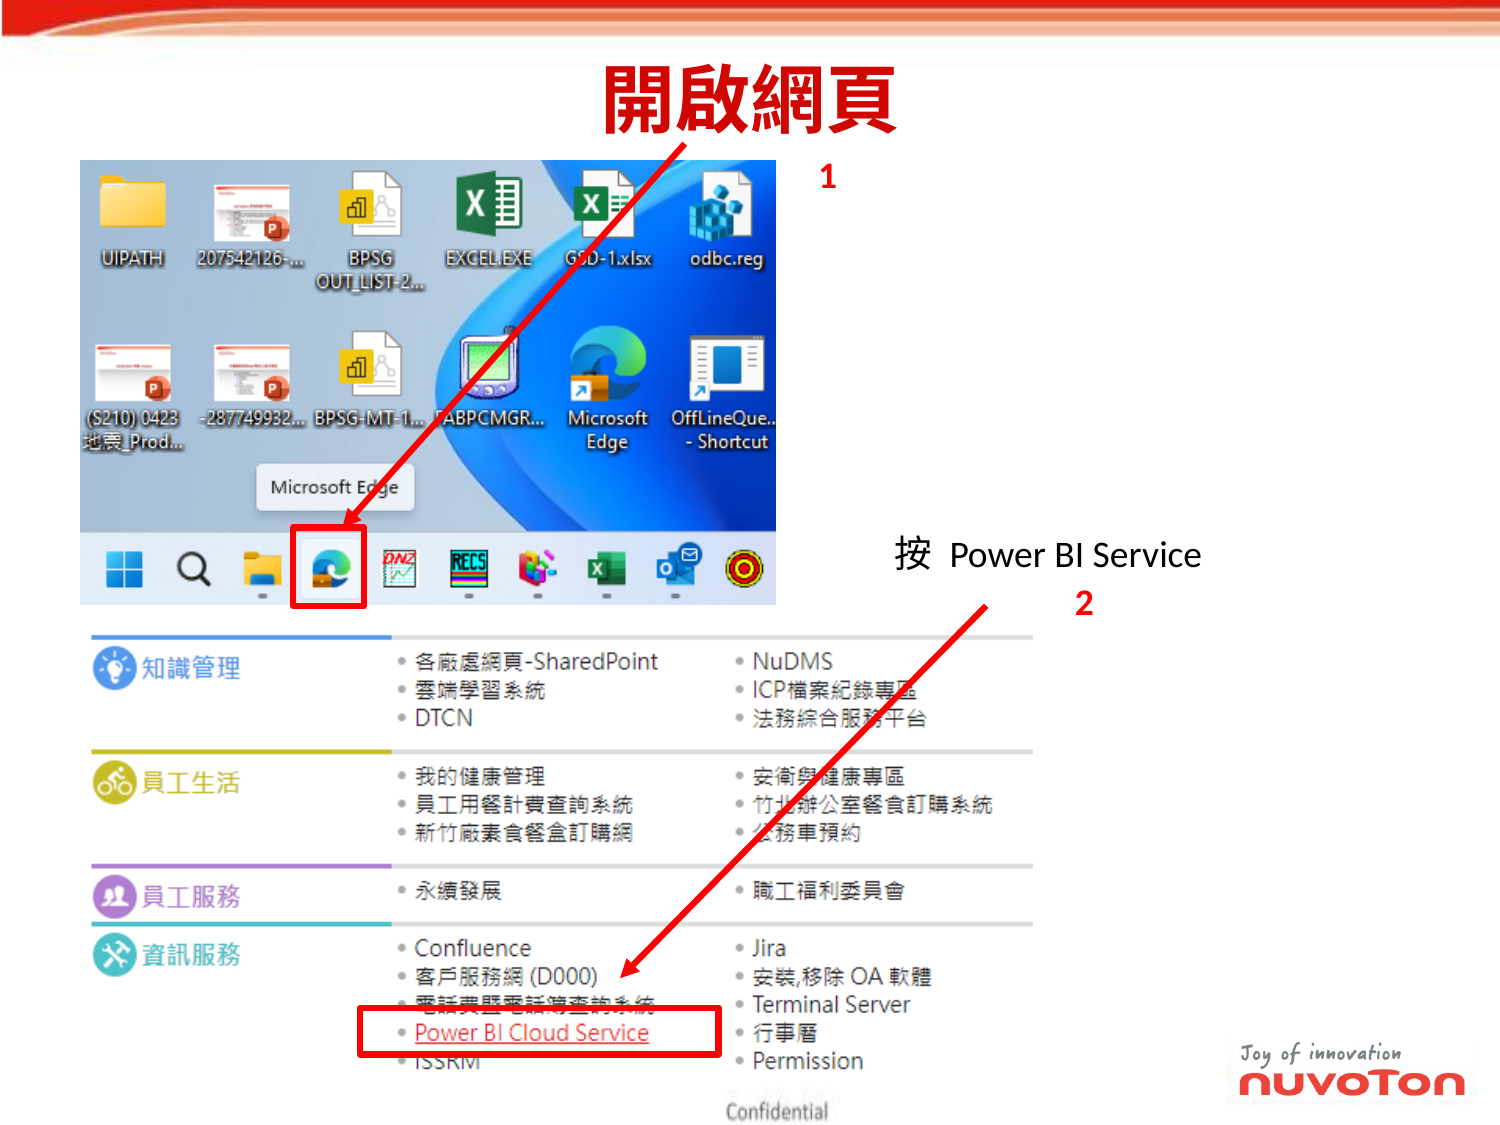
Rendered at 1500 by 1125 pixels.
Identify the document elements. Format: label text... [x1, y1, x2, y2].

text_box 開啟網頁 [74, 45, 1425, 233]
text_box 1 [803, 143, 853, 204]
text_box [341, 143, 686, 529]
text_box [619, 605, 987, 979]
text_box 2 [1060, 570, 1109, 631]
text_box 按 Power BI Service [879, 522, 1376, 583]
picture [1, 0, 1500, 1125]
